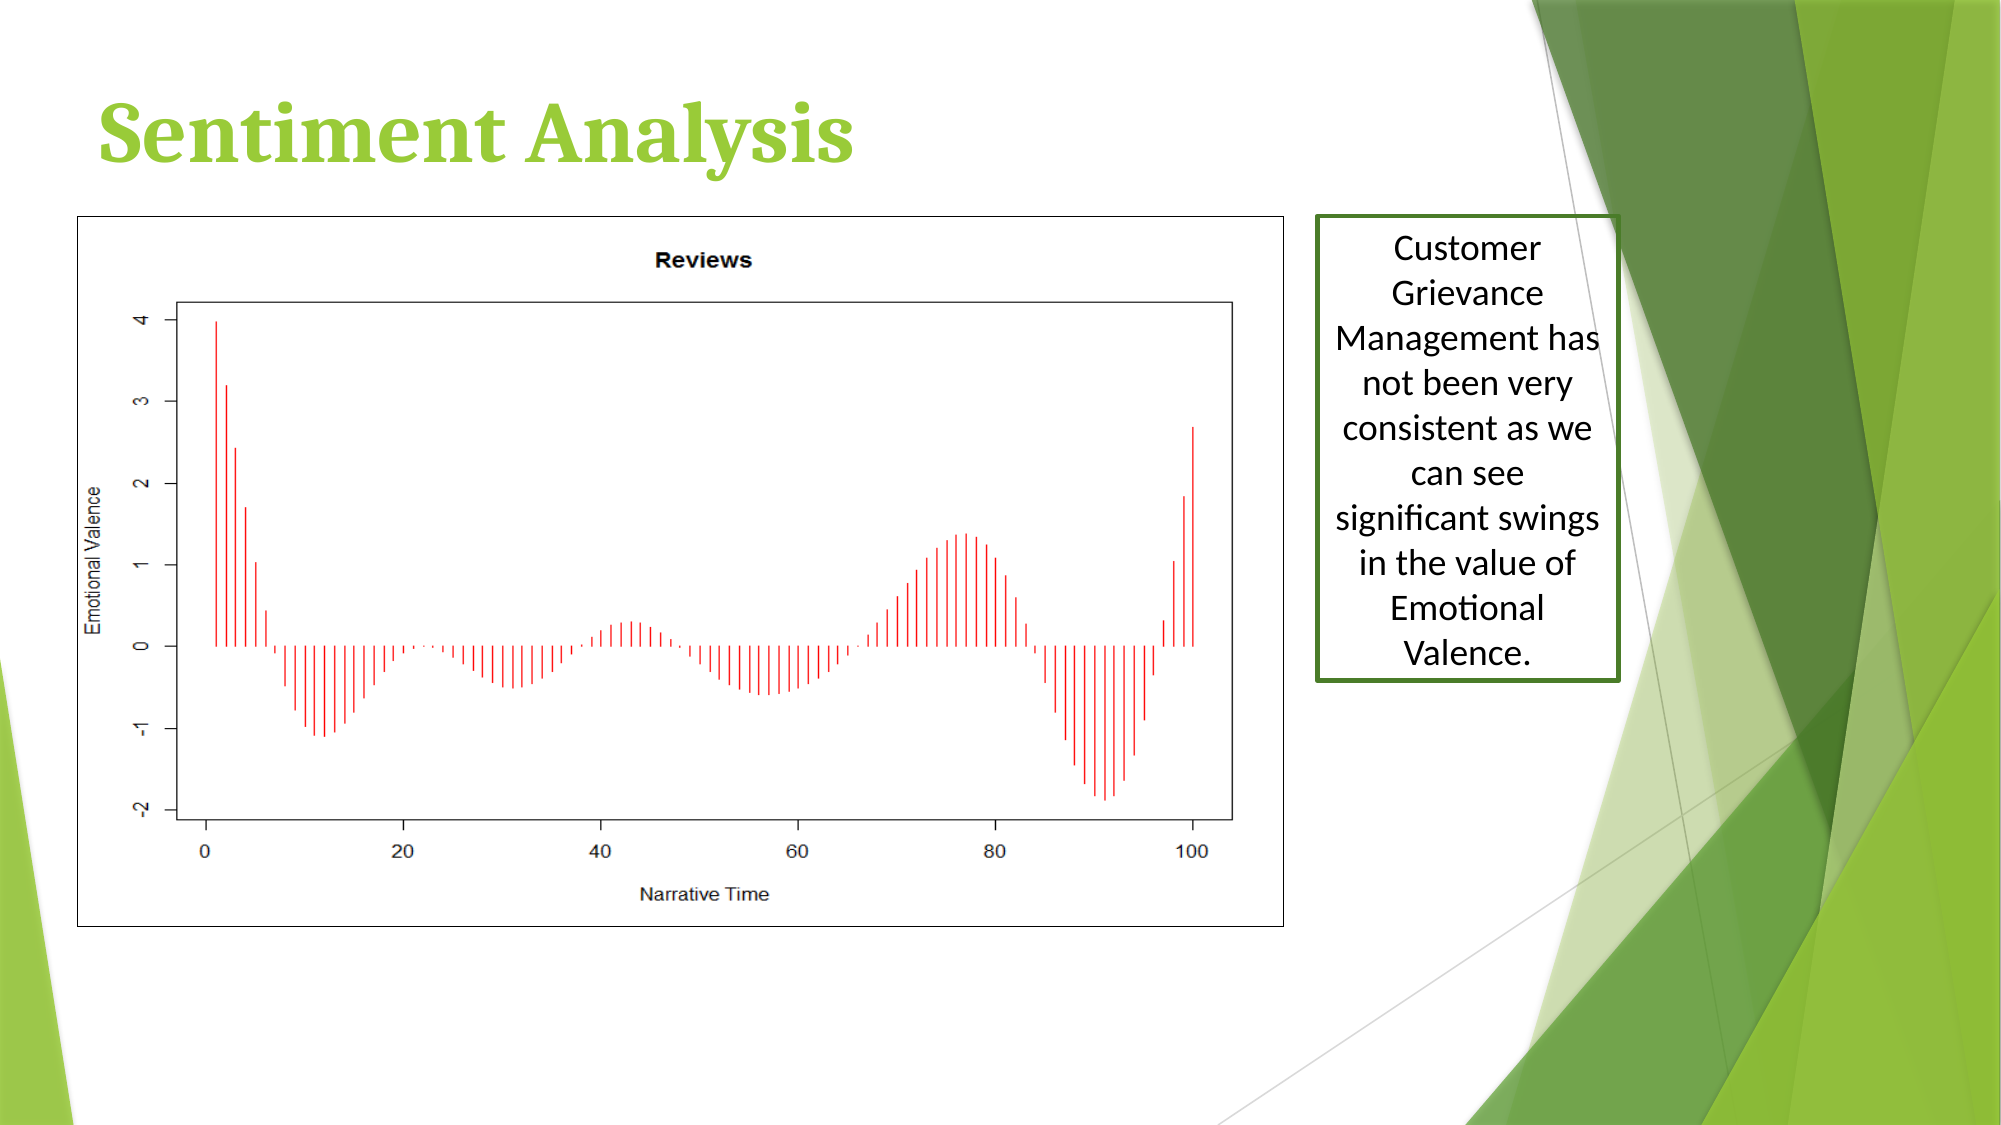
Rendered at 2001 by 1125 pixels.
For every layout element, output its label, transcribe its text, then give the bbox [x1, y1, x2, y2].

picture [77, 215, 1285, 927]
text_box Customer Grievance Management has not been very consistent as we can see significant swings in the value of Emotional Valence. [1317, 216, 1619, 681]
title Sentiment Analysis [85, 66, 1310, 217]
